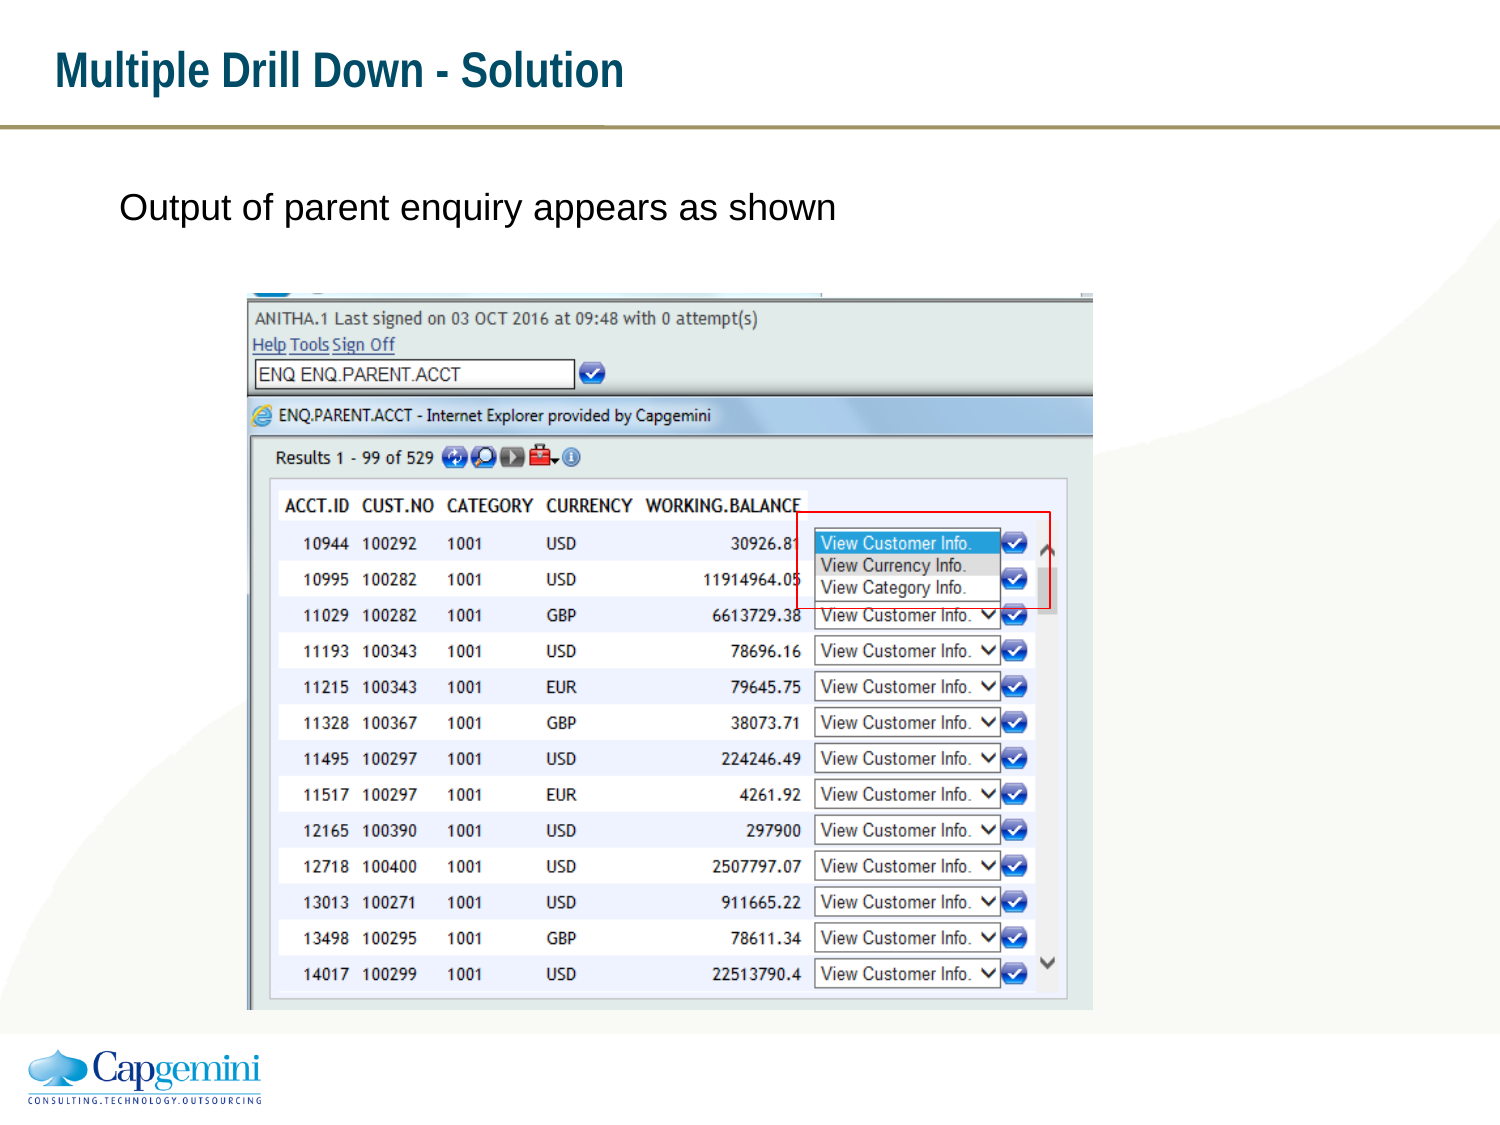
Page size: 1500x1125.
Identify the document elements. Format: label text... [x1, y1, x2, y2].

picture [0, 0, 1500, 125]
picture [0, 130, 1500, 1125]
list Output of parent enquiry appears as shown [103, 175, 1397, 888]
title Multiple Drill Down - Solution [39, 22, 1470, 113]
